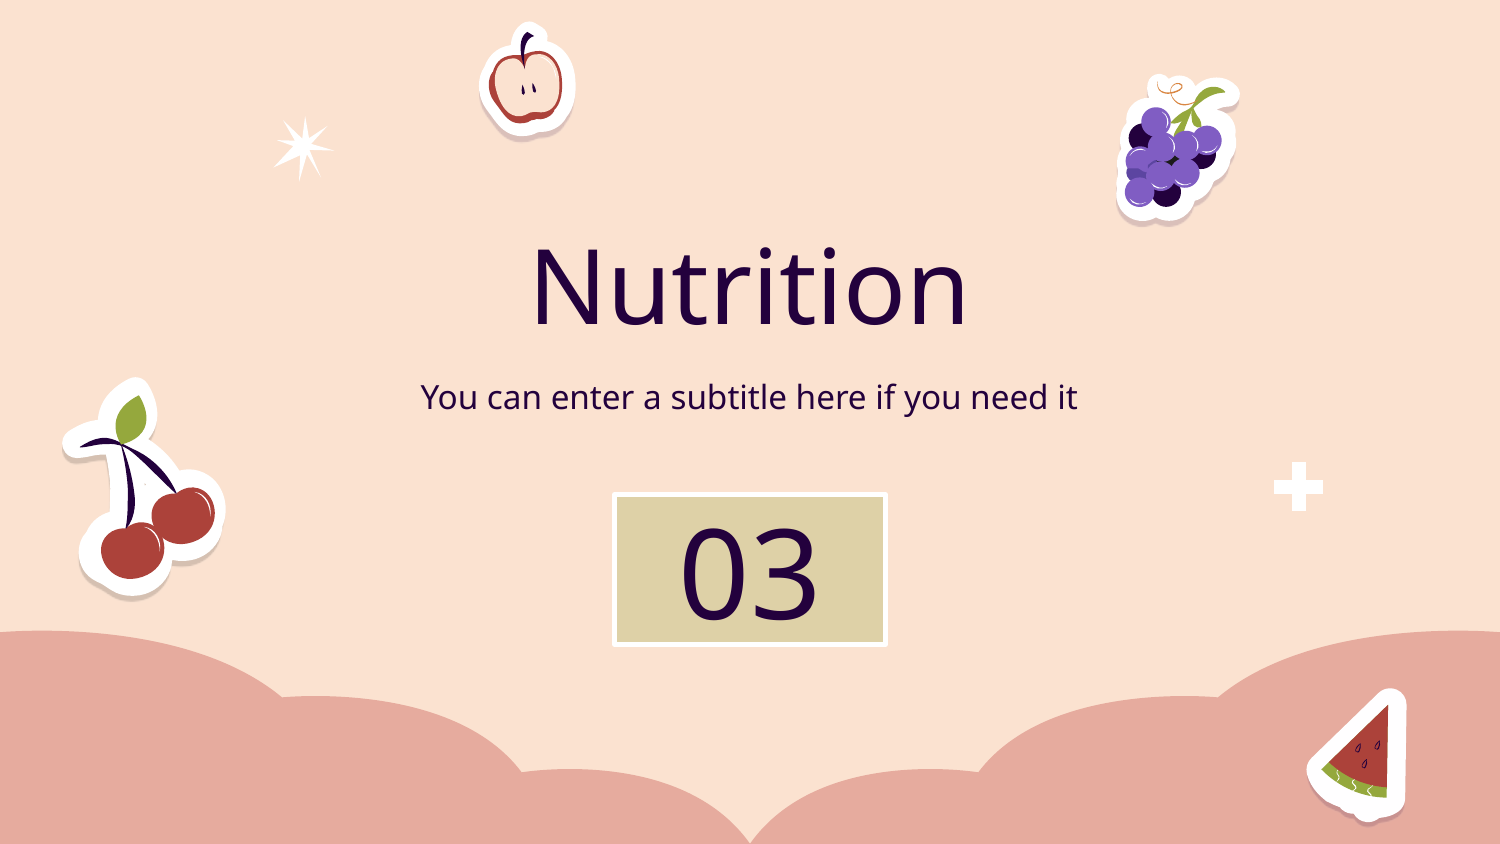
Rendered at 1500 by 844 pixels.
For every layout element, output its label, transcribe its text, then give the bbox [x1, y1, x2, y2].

title 03 [612, 492, 888, 647]
text_box [273, 115, 335, 183]
title Nutrition [260, 210, 1240, 354]
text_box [61, 376, 226, 597]
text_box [1273, 461, 1324, 512]
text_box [478, 21, 576, 137]
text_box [1115, 73, 1241, 222]
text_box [1306, 688, 1407, 823]
subtitle You can enter a subtitle here if you need it [260, 354, 1240, 417]
